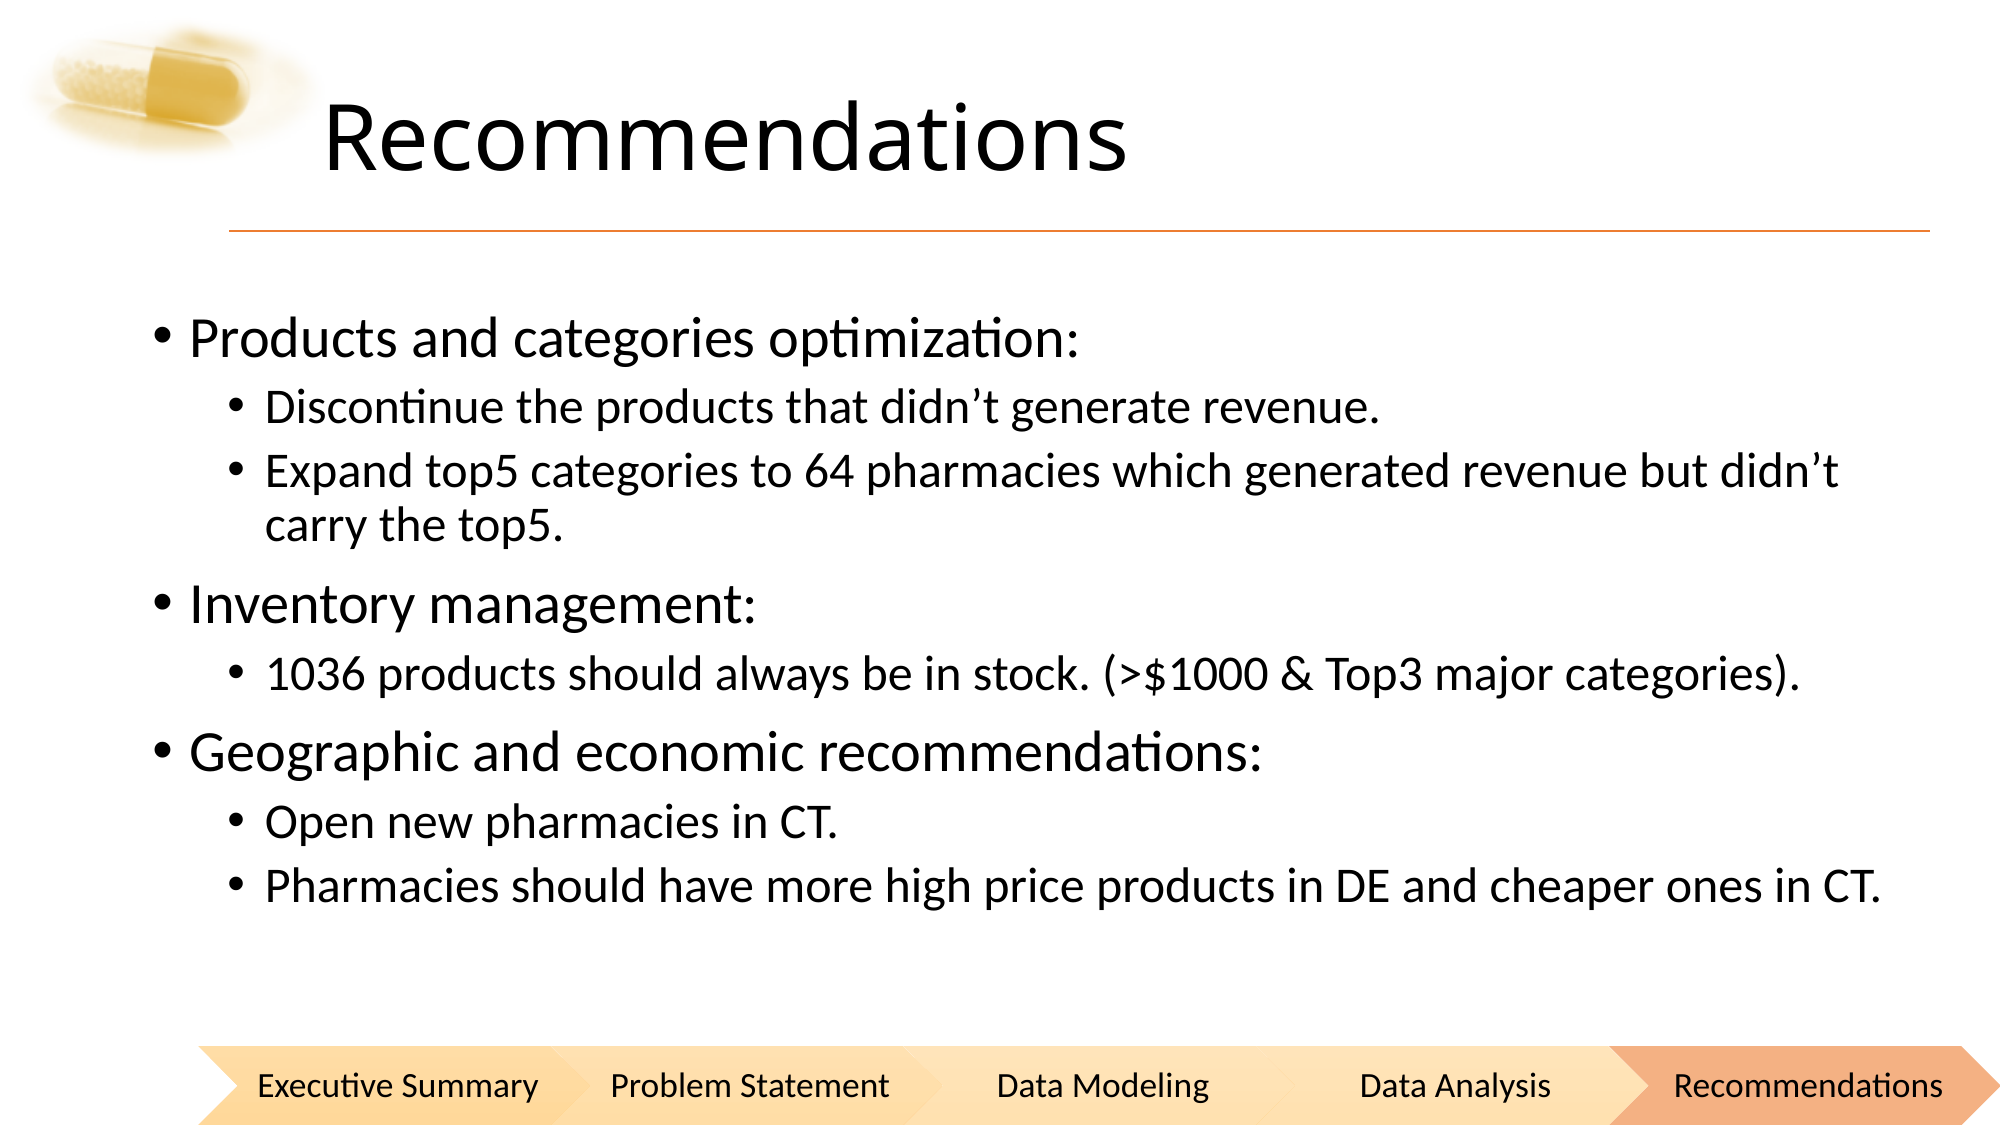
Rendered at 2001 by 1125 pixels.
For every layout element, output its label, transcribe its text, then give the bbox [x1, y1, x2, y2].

title Recommendations [306, 59, 1863, 221]
list Products and categories optimization: Discontinue the products that didn’t generate revenue. Expand top5 categories to 64 pharmacies which generated revenue but didn’t carry the top5. Inventory management: 1036 products should always be in stock. (>$1000 & Top3 major categories). Geographic and economic recommendations: Open new pharmacies in CT. Pharmacies should have more high price products in DE and cheaper ones in CT. [137, 299, 1914, 1014]
picture [15, 16, 331, 167]
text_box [197, 1046, 2000, 1125]
